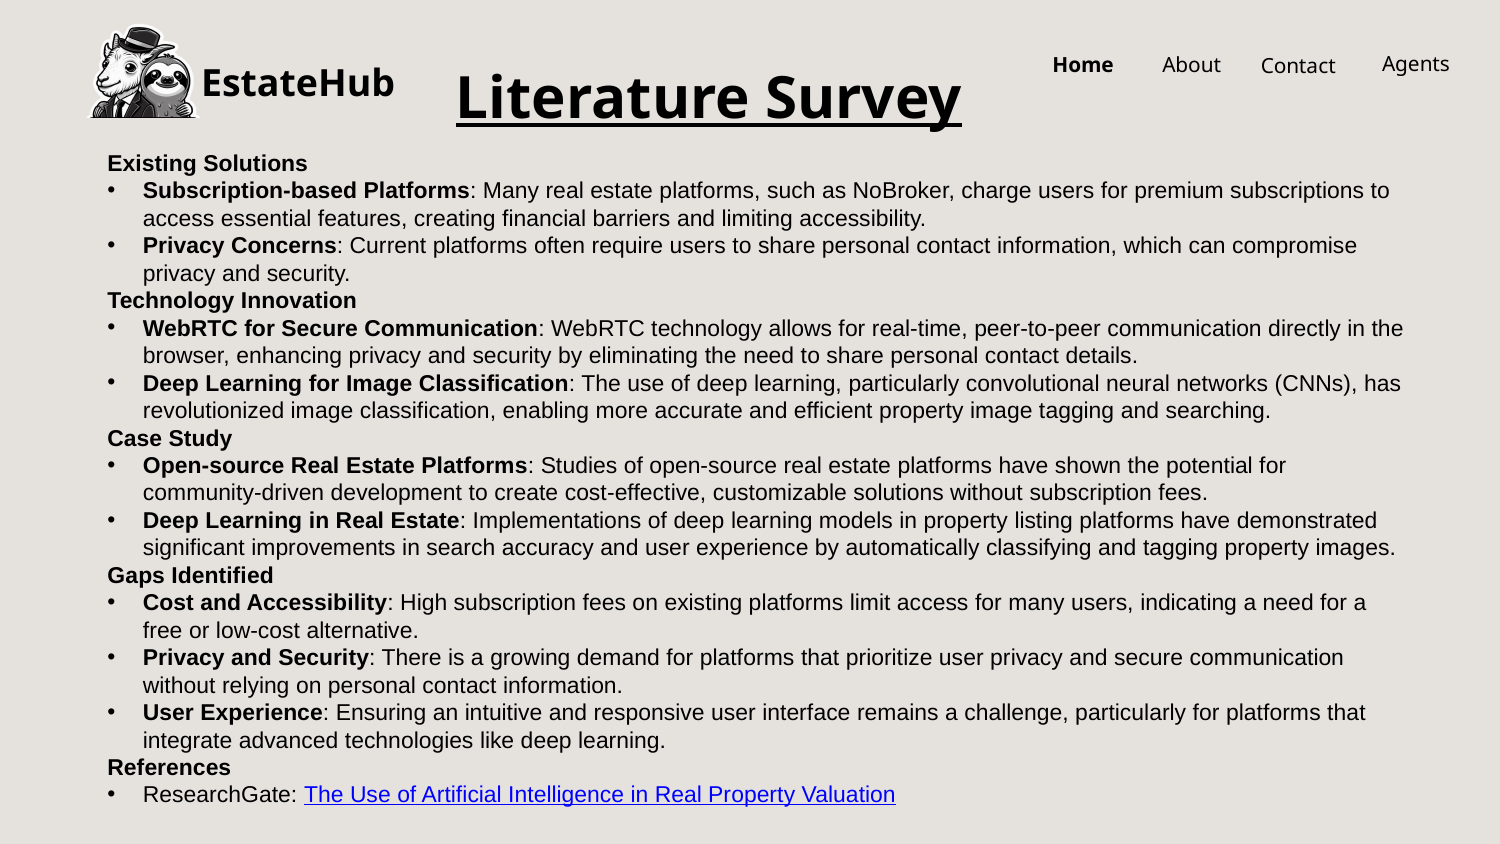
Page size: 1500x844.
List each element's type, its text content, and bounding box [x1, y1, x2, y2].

text_box Contact [1260, 32, 1337, 78]
text_box Home [1052, 31, 1119, 77]
text_box Agents [1382, 30, 1470, 76]
text_box EstateHub [206, 49, 448, 104]
picture [84, 23, 202, 118]
text_box About [1162, 31, 1228, 77]
text_box Existing Solutions Subscription-based Platforms: Many real estate platforms, such as NoBroker, charge users for premium subscriptions to access essential features, creating financial barriers and limiting accessibility. Privacy Concerns: Current platforms often require users to share personal contact information, which can compromise privacy and security. Technology Innovation WebRTC for Secure Communication: WebRTC technology allows for real-time, peer-to-peer communication directly in the browser, enhancing privacy and security by eliminating the need to share personal contact details. Deep Learning for Image Classification: The use of deep learning, particularly convolutional neural networks (CNNs), has revolutionized image classification, enabling more accurate and efficient property image tagging and searching. Case Study Open-source Real Estate Platforms: Studies of open-source real estate platforms have shown the potential for community-driven development to create cost-effective, customizable solutions without subscription fees. Deep Learning in Real Estate: Implementations of deep learning models in property listing platforms have demonstrated significant improvements in search accuracy and user experience by automatically classifying and tagging property images. Gaps Identified Cost and Accessibility: High subscription fees on existing platforms limit access for many users, indicating a need for a free or low-cost alternative. Privacy and Security: There is a growing demand for platforms that prioritize user privacy and secure communication without relying on personal contact information. User Experience: Ensuring an intuitive and responsive user interface remains a challenge, particularly for platforms that integrate advanced technologies like deep learning. References ResearchGate: The Use of Artificial Intelligence in Real Property Valuation [92, 141, 1426, 815]
text_box Literature Survey [455, 46, 1008, 131]
